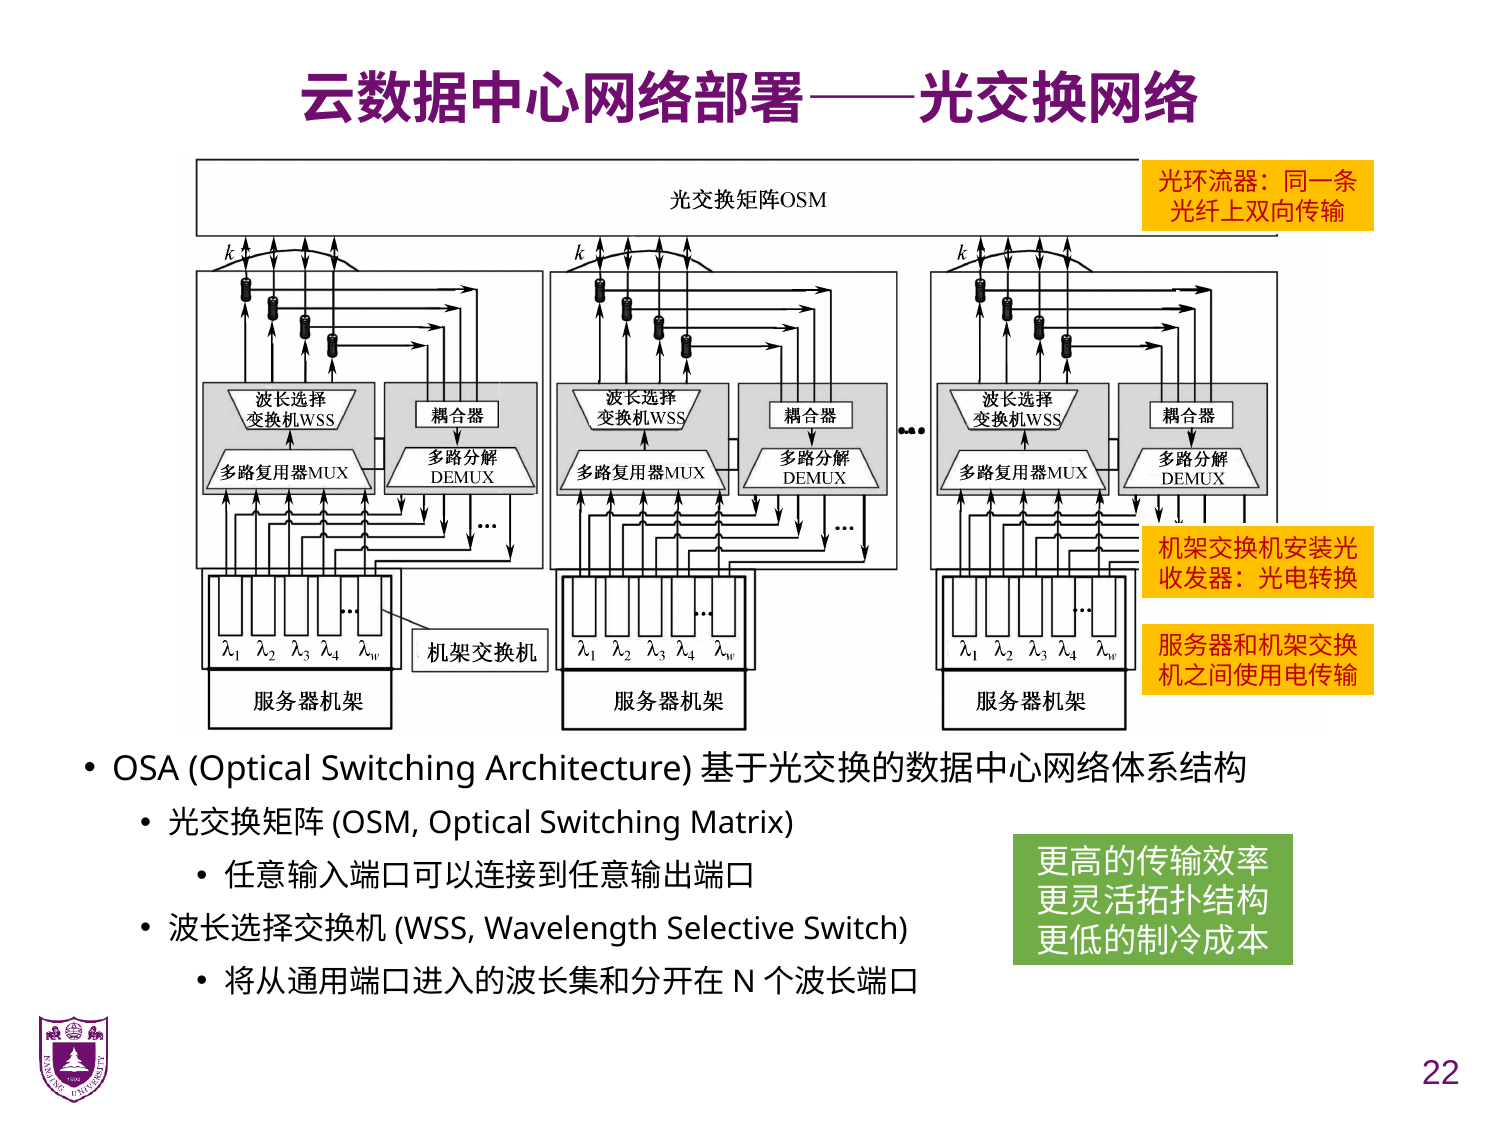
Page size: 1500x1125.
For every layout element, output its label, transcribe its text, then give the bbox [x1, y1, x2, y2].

slide_number 22 [1370, 1047, 1475, 1095]
picture [178, 153, 1322, 735]
title 云数据中心网络部署——光交换网络 [68, 47, 1431, 154]
text_box 更高的传输效率 更灵活拓扑结构 更低的制冷成本 [1010, 831, 1296, 968]
text_box 服务器和机架交换机之间使用电传输 [1322, 621, 1377, 698]
list OSA (Optical Switching Architecture)基于光交换的数据中心网络体系结构 光交换矩阵(OSM, Optical Switching Matrix) 任意输入端口可以连接到任意输出端口 波长选择交换机(WSS, Wavelength Selective Switch) 将从通用端口进入的波长集和分开在N个波长端口 [68, 734, 1431, 1046]
picture [39, 1016, 108, 1103]
text_box 光环流器：同一条光纤上双向传输 [1322, 157, 1377, 234]
text_box 机架交换机安装光收发器：光电转换 [1322, 523, 1377, 601]
